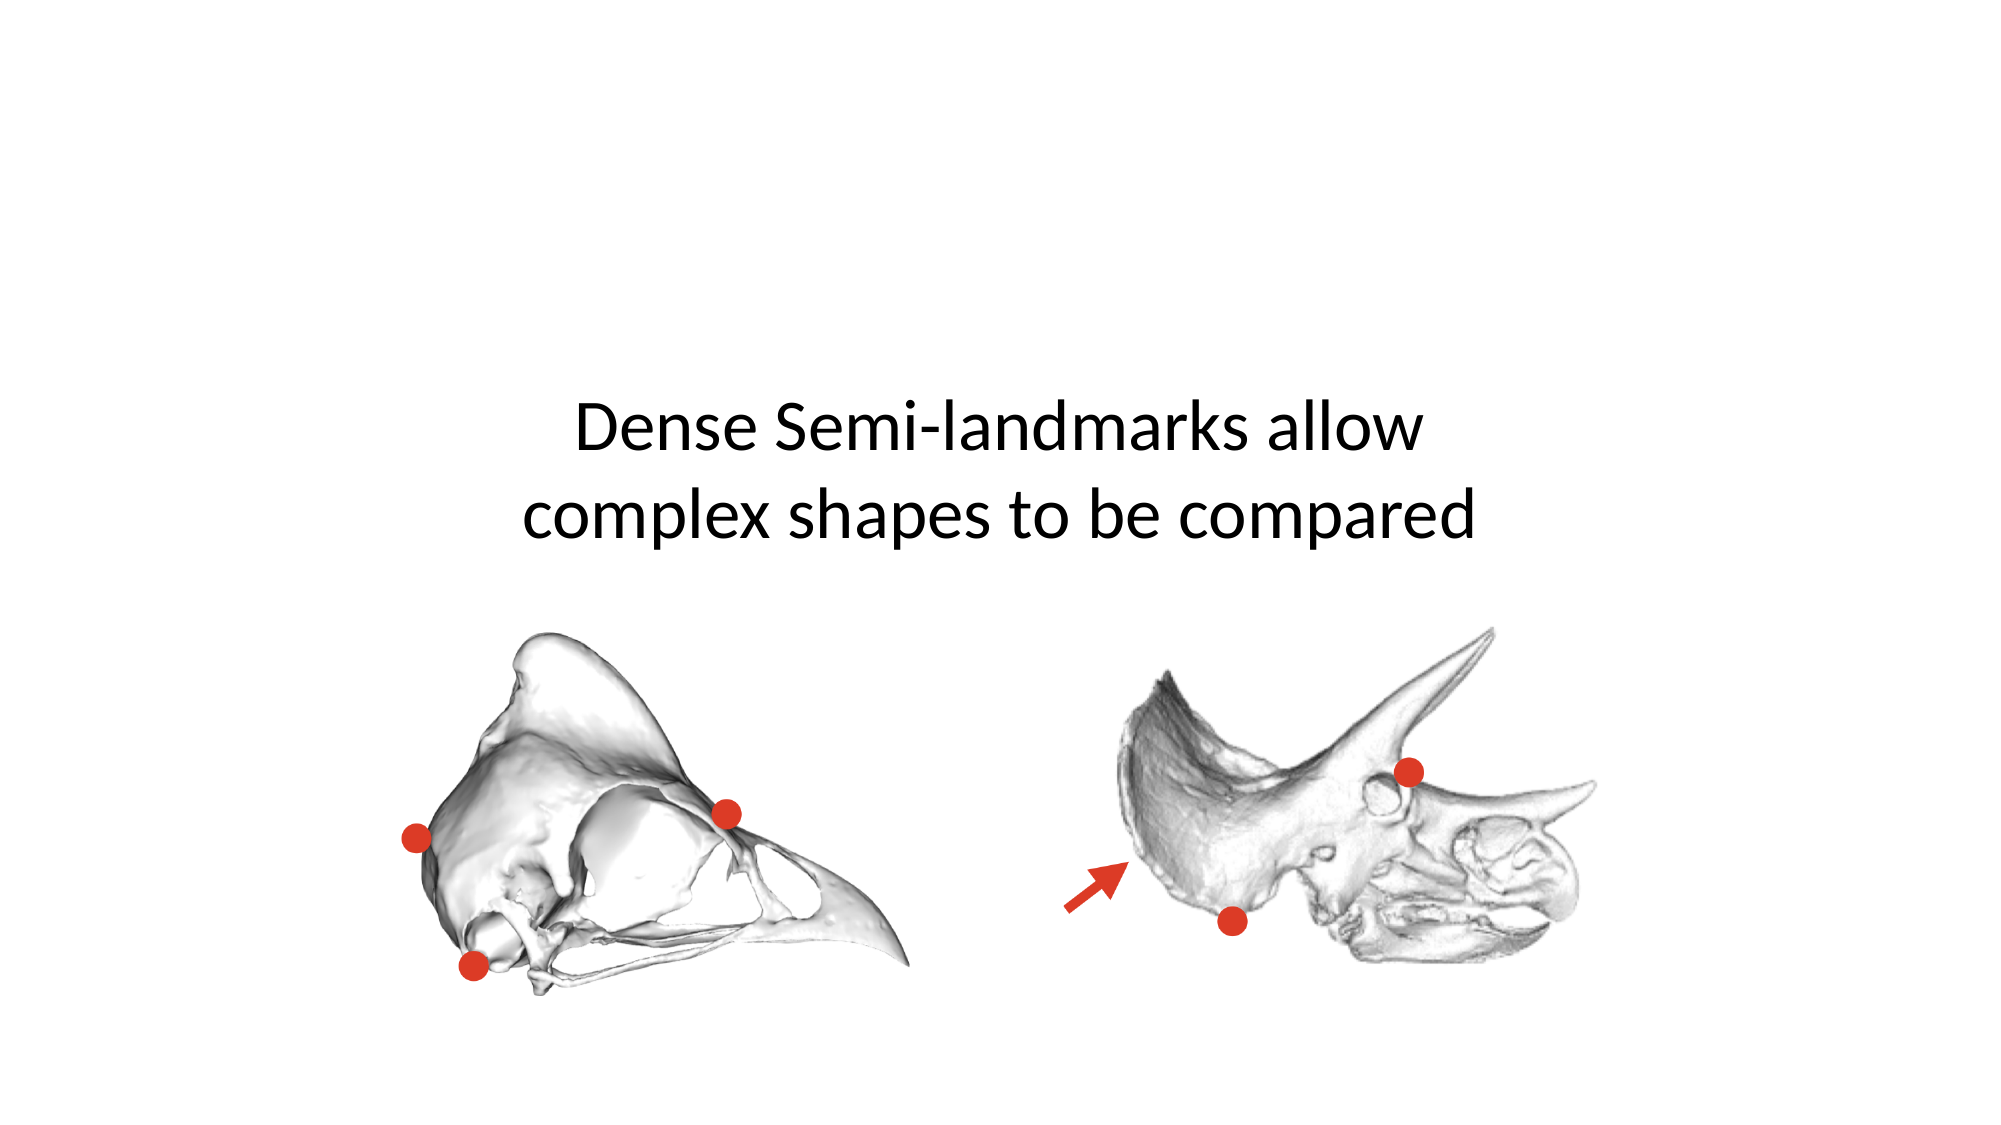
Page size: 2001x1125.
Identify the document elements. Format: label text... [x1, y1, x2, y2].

picture [362, 622, 1638, 1007]
text_box Dense Semi-landmarks allow complex shapes to be compared [500, 370, 1500, 561]
